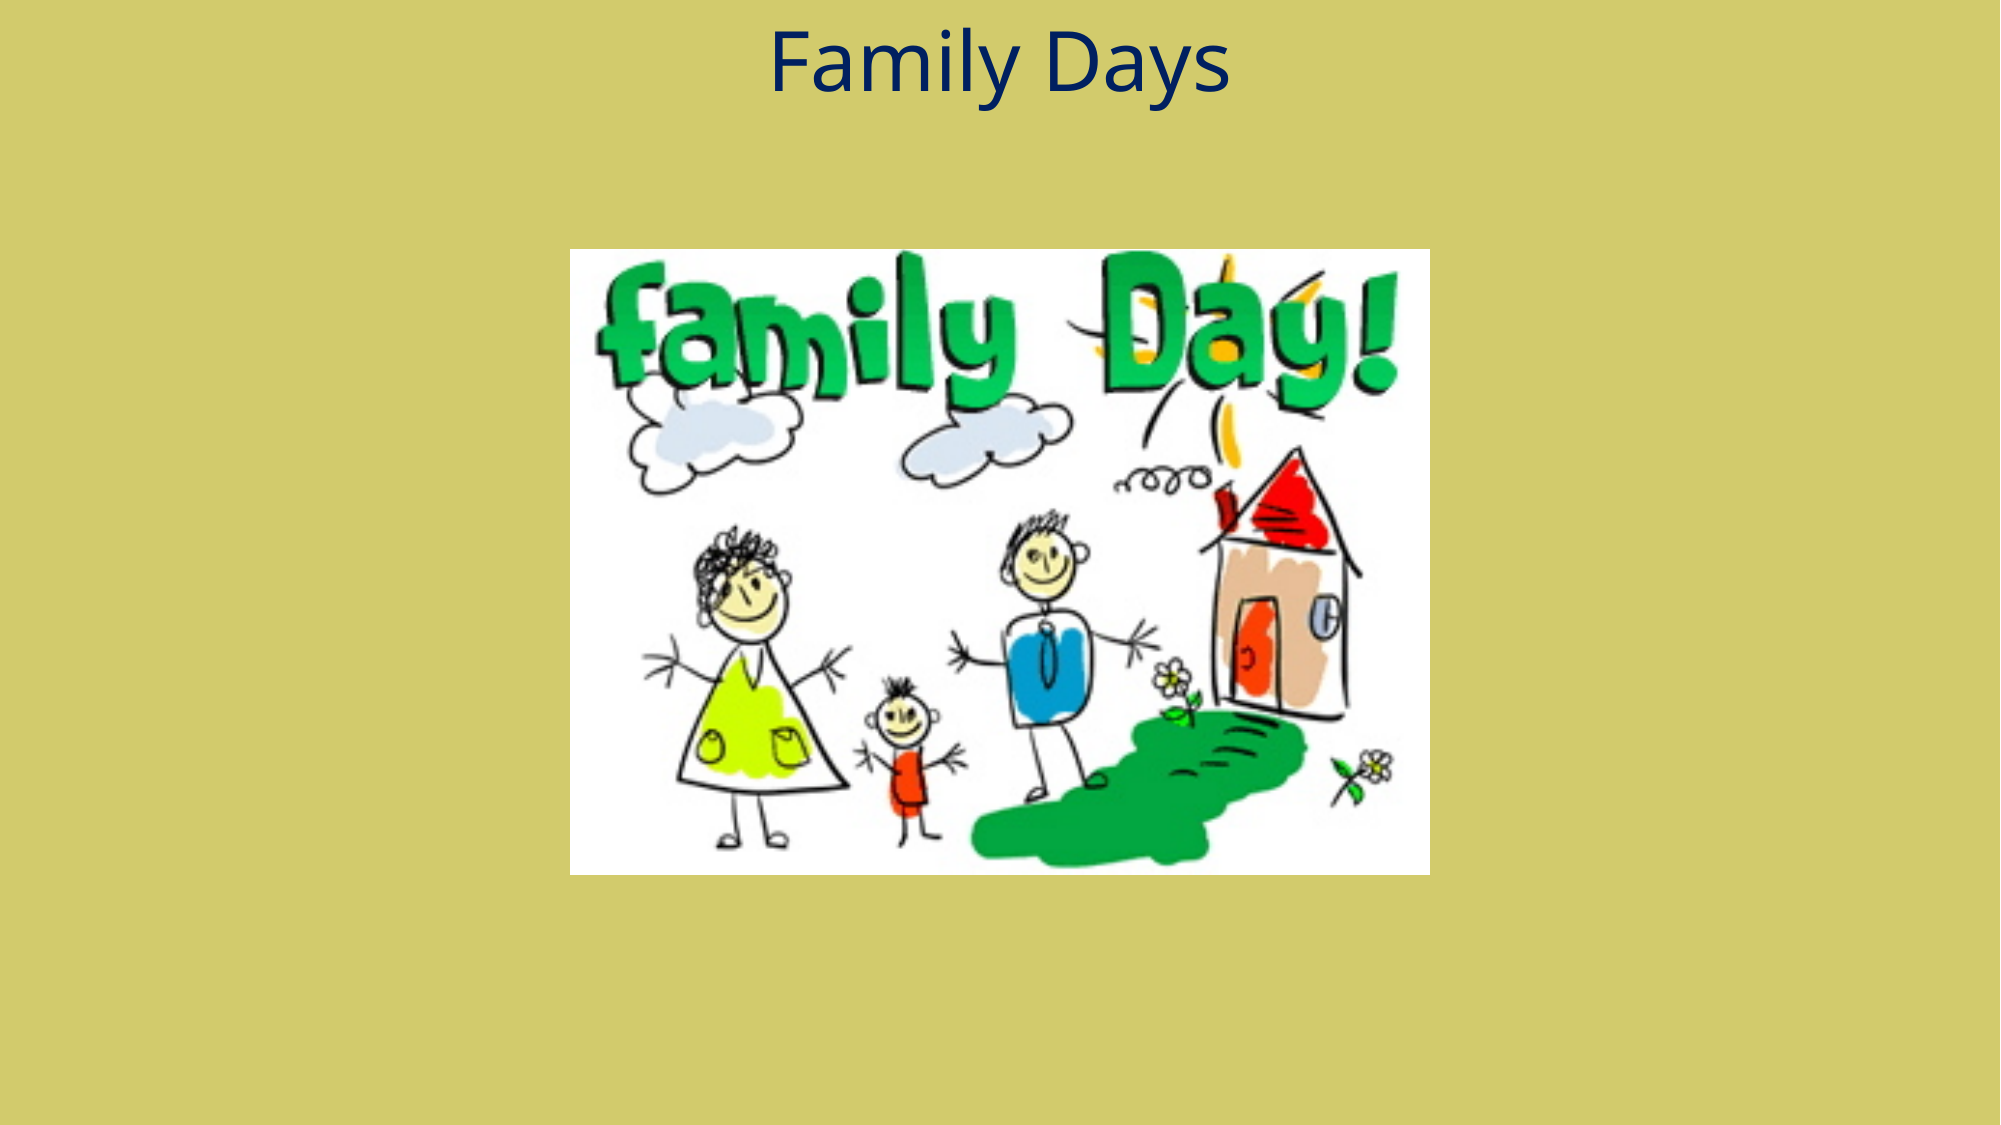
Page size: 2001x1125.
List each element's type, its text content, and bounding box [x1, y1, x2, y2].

picture [570, 249, 1430, 875]
text_box Family Days [185, 0, 1815, 116]
